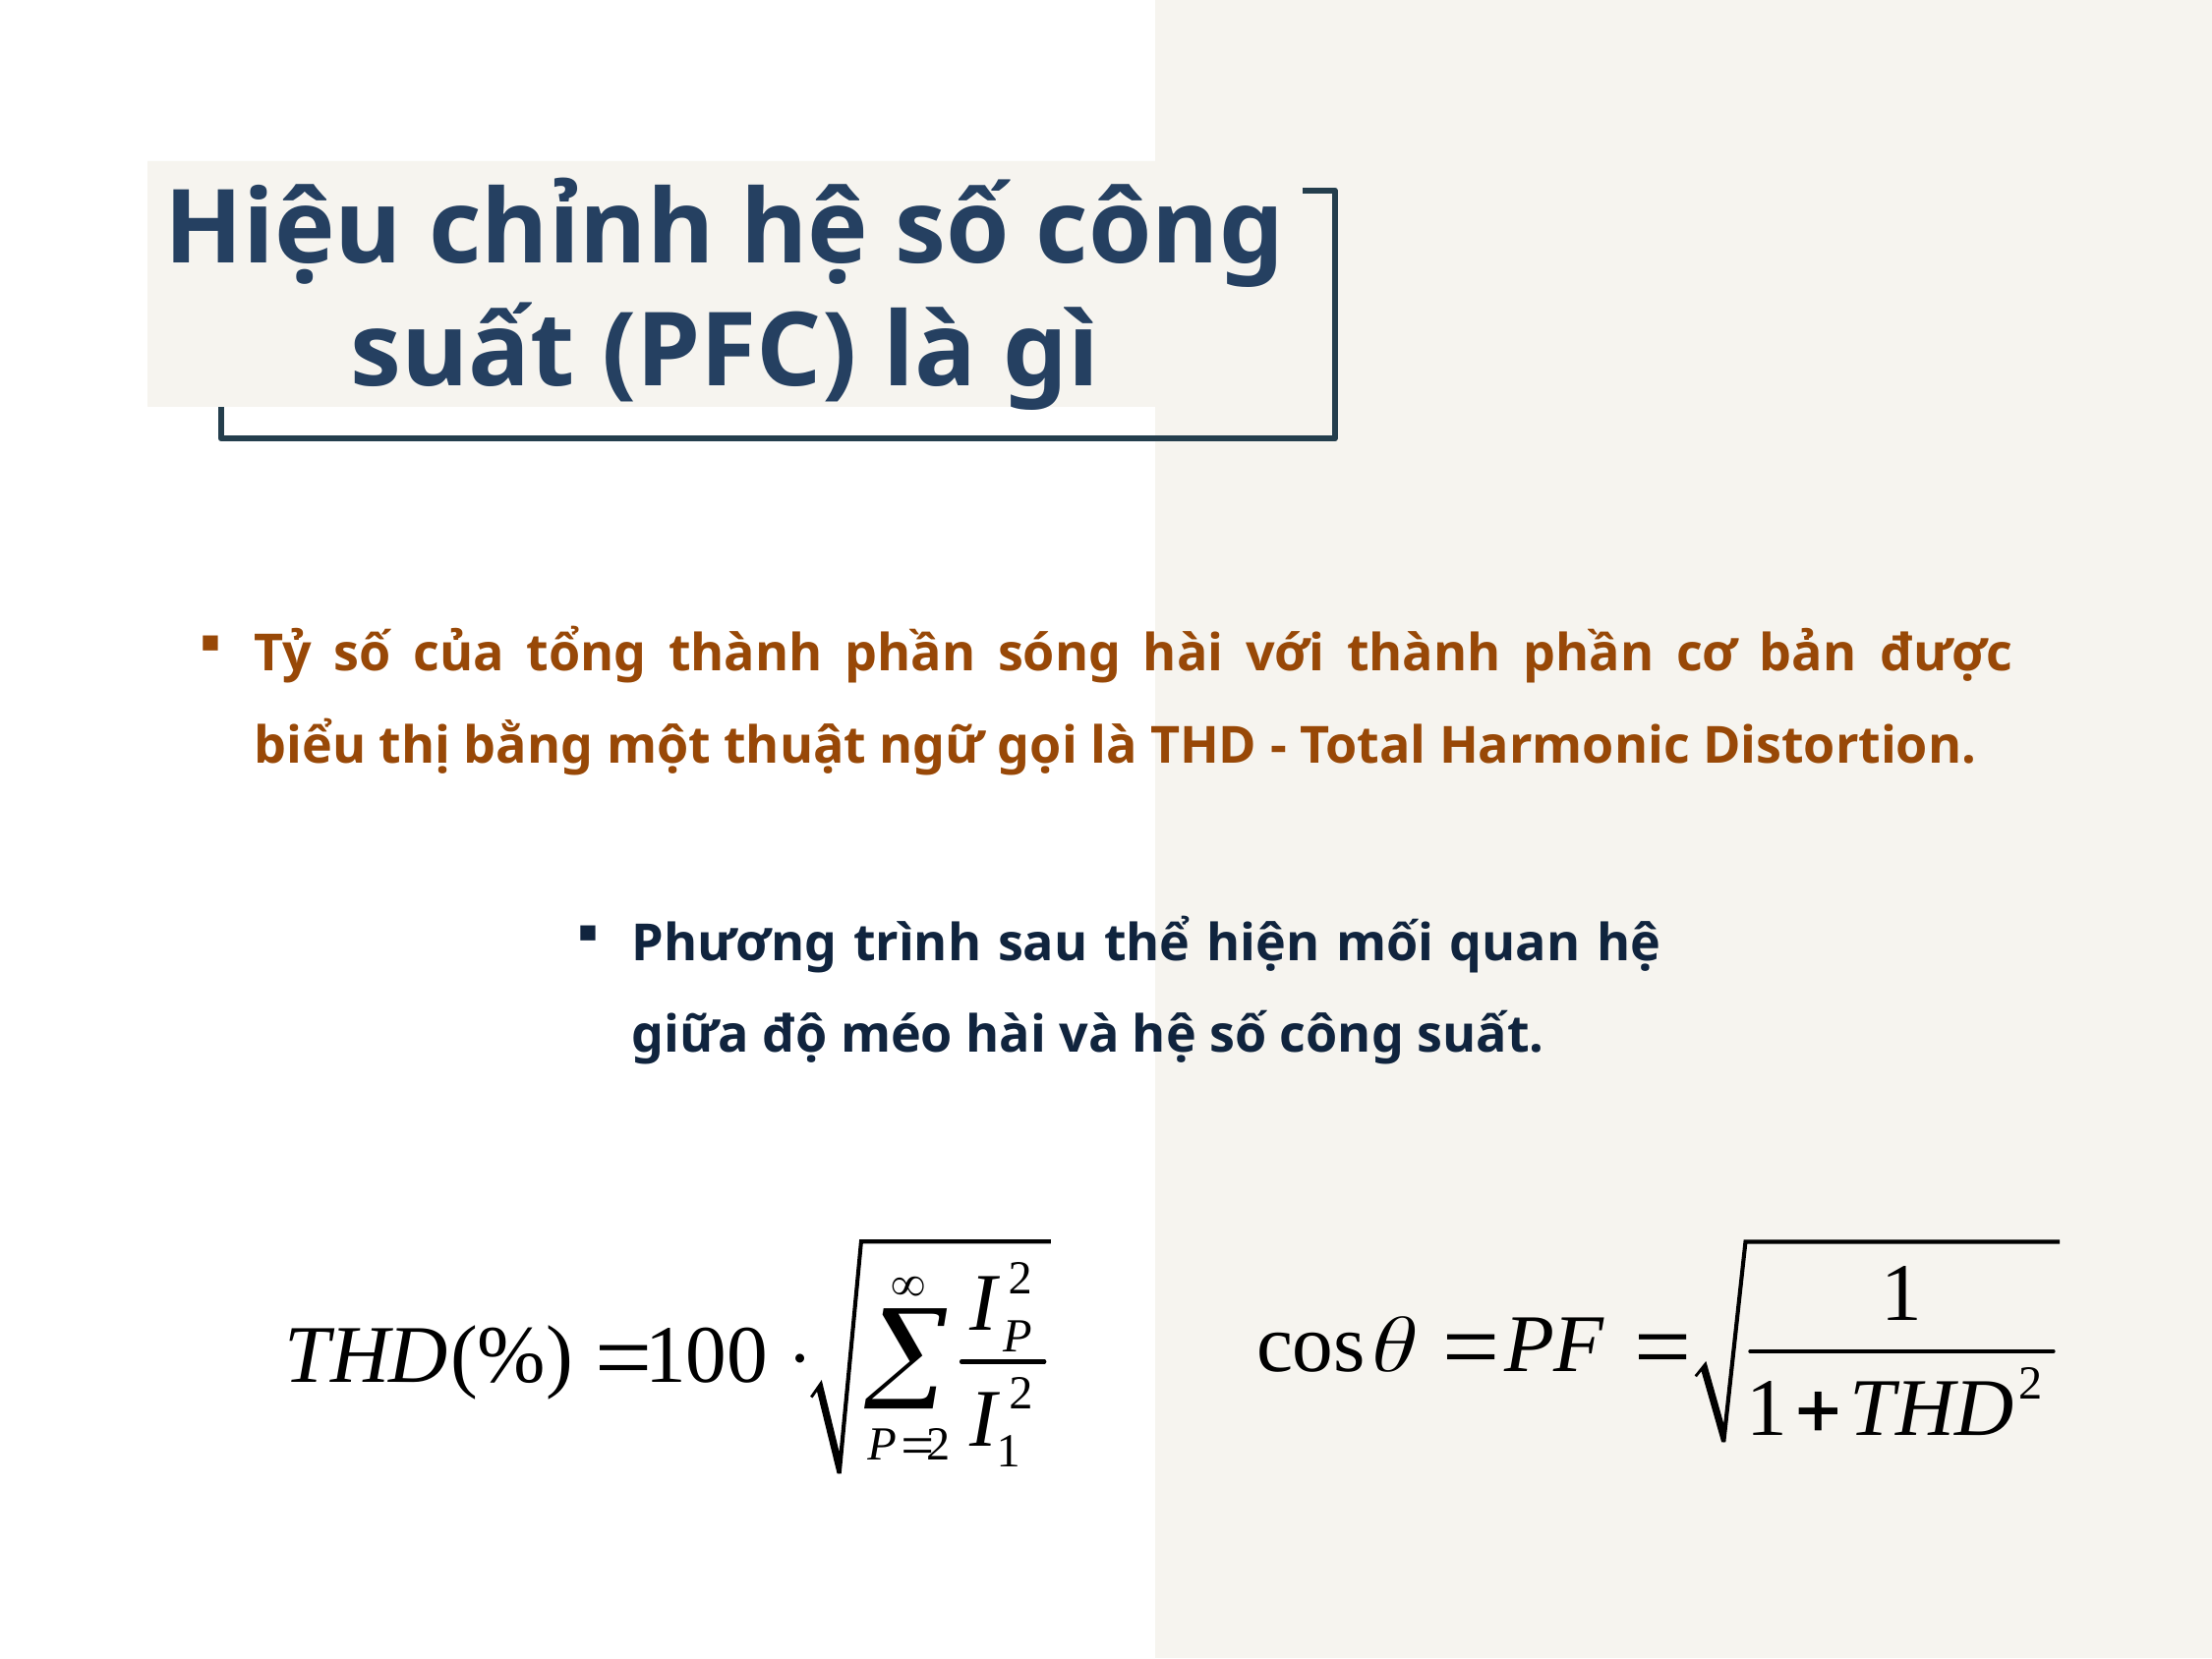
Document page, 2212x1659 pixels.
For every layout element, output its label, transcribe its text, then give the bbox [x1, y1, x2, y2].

text_box Hiệu chỉnh hệ số công suất (PFC) là gì [147, 160, 1149, 407]
text_box Phương trình sau thể hiện mối quan hệ giữa độ méo hài và hệ số công suất. [561, 871, 1149, 1070]
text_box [1154, 0, 2212, 1659]
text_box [1254, 1234, 2066, 1449]
text_box [220, 407, 1149, 439]
text_box Tỷ số của tổng thành phần sóng hài với thành phần cơ bản được biểu thị bằng một thuật ngữ gọi là THD - Total Harmonic Distortion. [184, 581, 1149, 780]
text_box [286, 1233, 1058, 1479]
